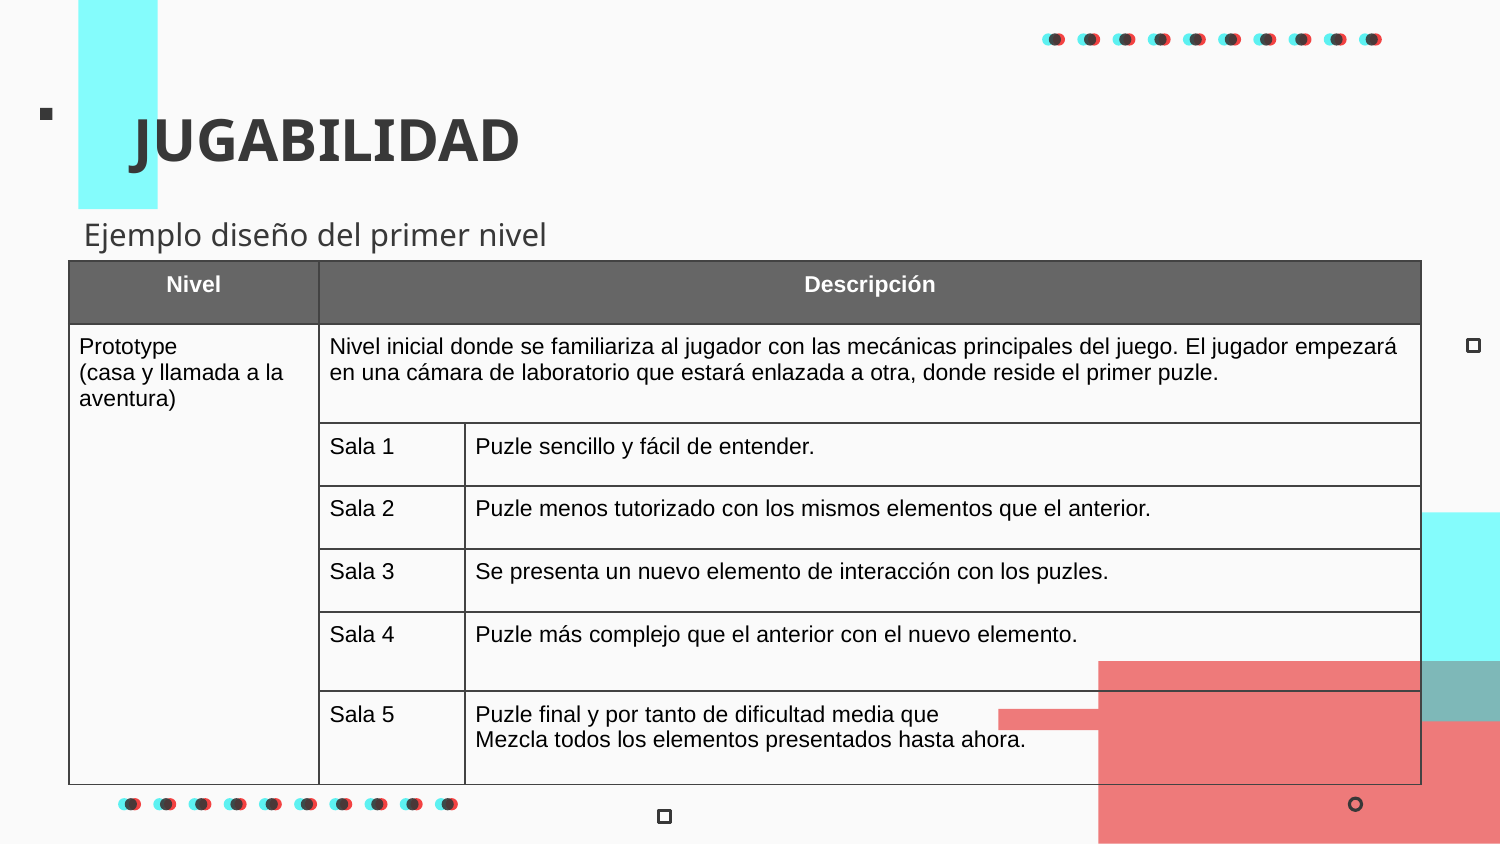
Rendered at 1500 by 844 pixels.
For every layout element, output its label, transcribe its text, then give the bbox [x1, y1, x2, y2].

table_cell Sala 2 [320, 487, 464, 548]
table_cell Sala 5 [320, 692, 464, 784]
table_cell Se presenta un nuevo elemento de interacción con los puzles. [466, 550, 1420, 611]
table_header Descripción [320, 262, 1420, 323]
table_cell Puzle más complejo que el anterior con el nuevo elemento. [466, 613, 1420, 690]
table_cell Sala 1 [320, 424, 464, 485]
table_cell Sala 3 [320, 550, 464, 611]
table_cell Nivel inicial donde se familiariza al jugador con las mecánicas principales del juego. El jugador empezará en una cámara de laboratorio que estará enlazada a otra, donde reside el primer puzle. [320, 325, 1420, 422]
title JUGABILIDAD [118, 88, 1382, 182]
table_cell Puzle final y por tanto de dificultad media que Mezcla todos los elementos presentados hasta ahora. [466, 692, 1420, 784]
table_cell Prototype (casa y llamada a la aventura) [70, 325, 318, 784]
list Ejemplo diseño del primer nivel [68, 194, 638, 256]
table_cell Puzle sencillo y fácil de entender. [466, 424, 1420, 485]
table_header Nivel [70, 262, 318, 323]
table_cell Sala 4 [320, 613, 464, 690]
table_cell Puzle menos tutorizado con los mismos elementos que el anterior. [466, 487, 1420, 548]
